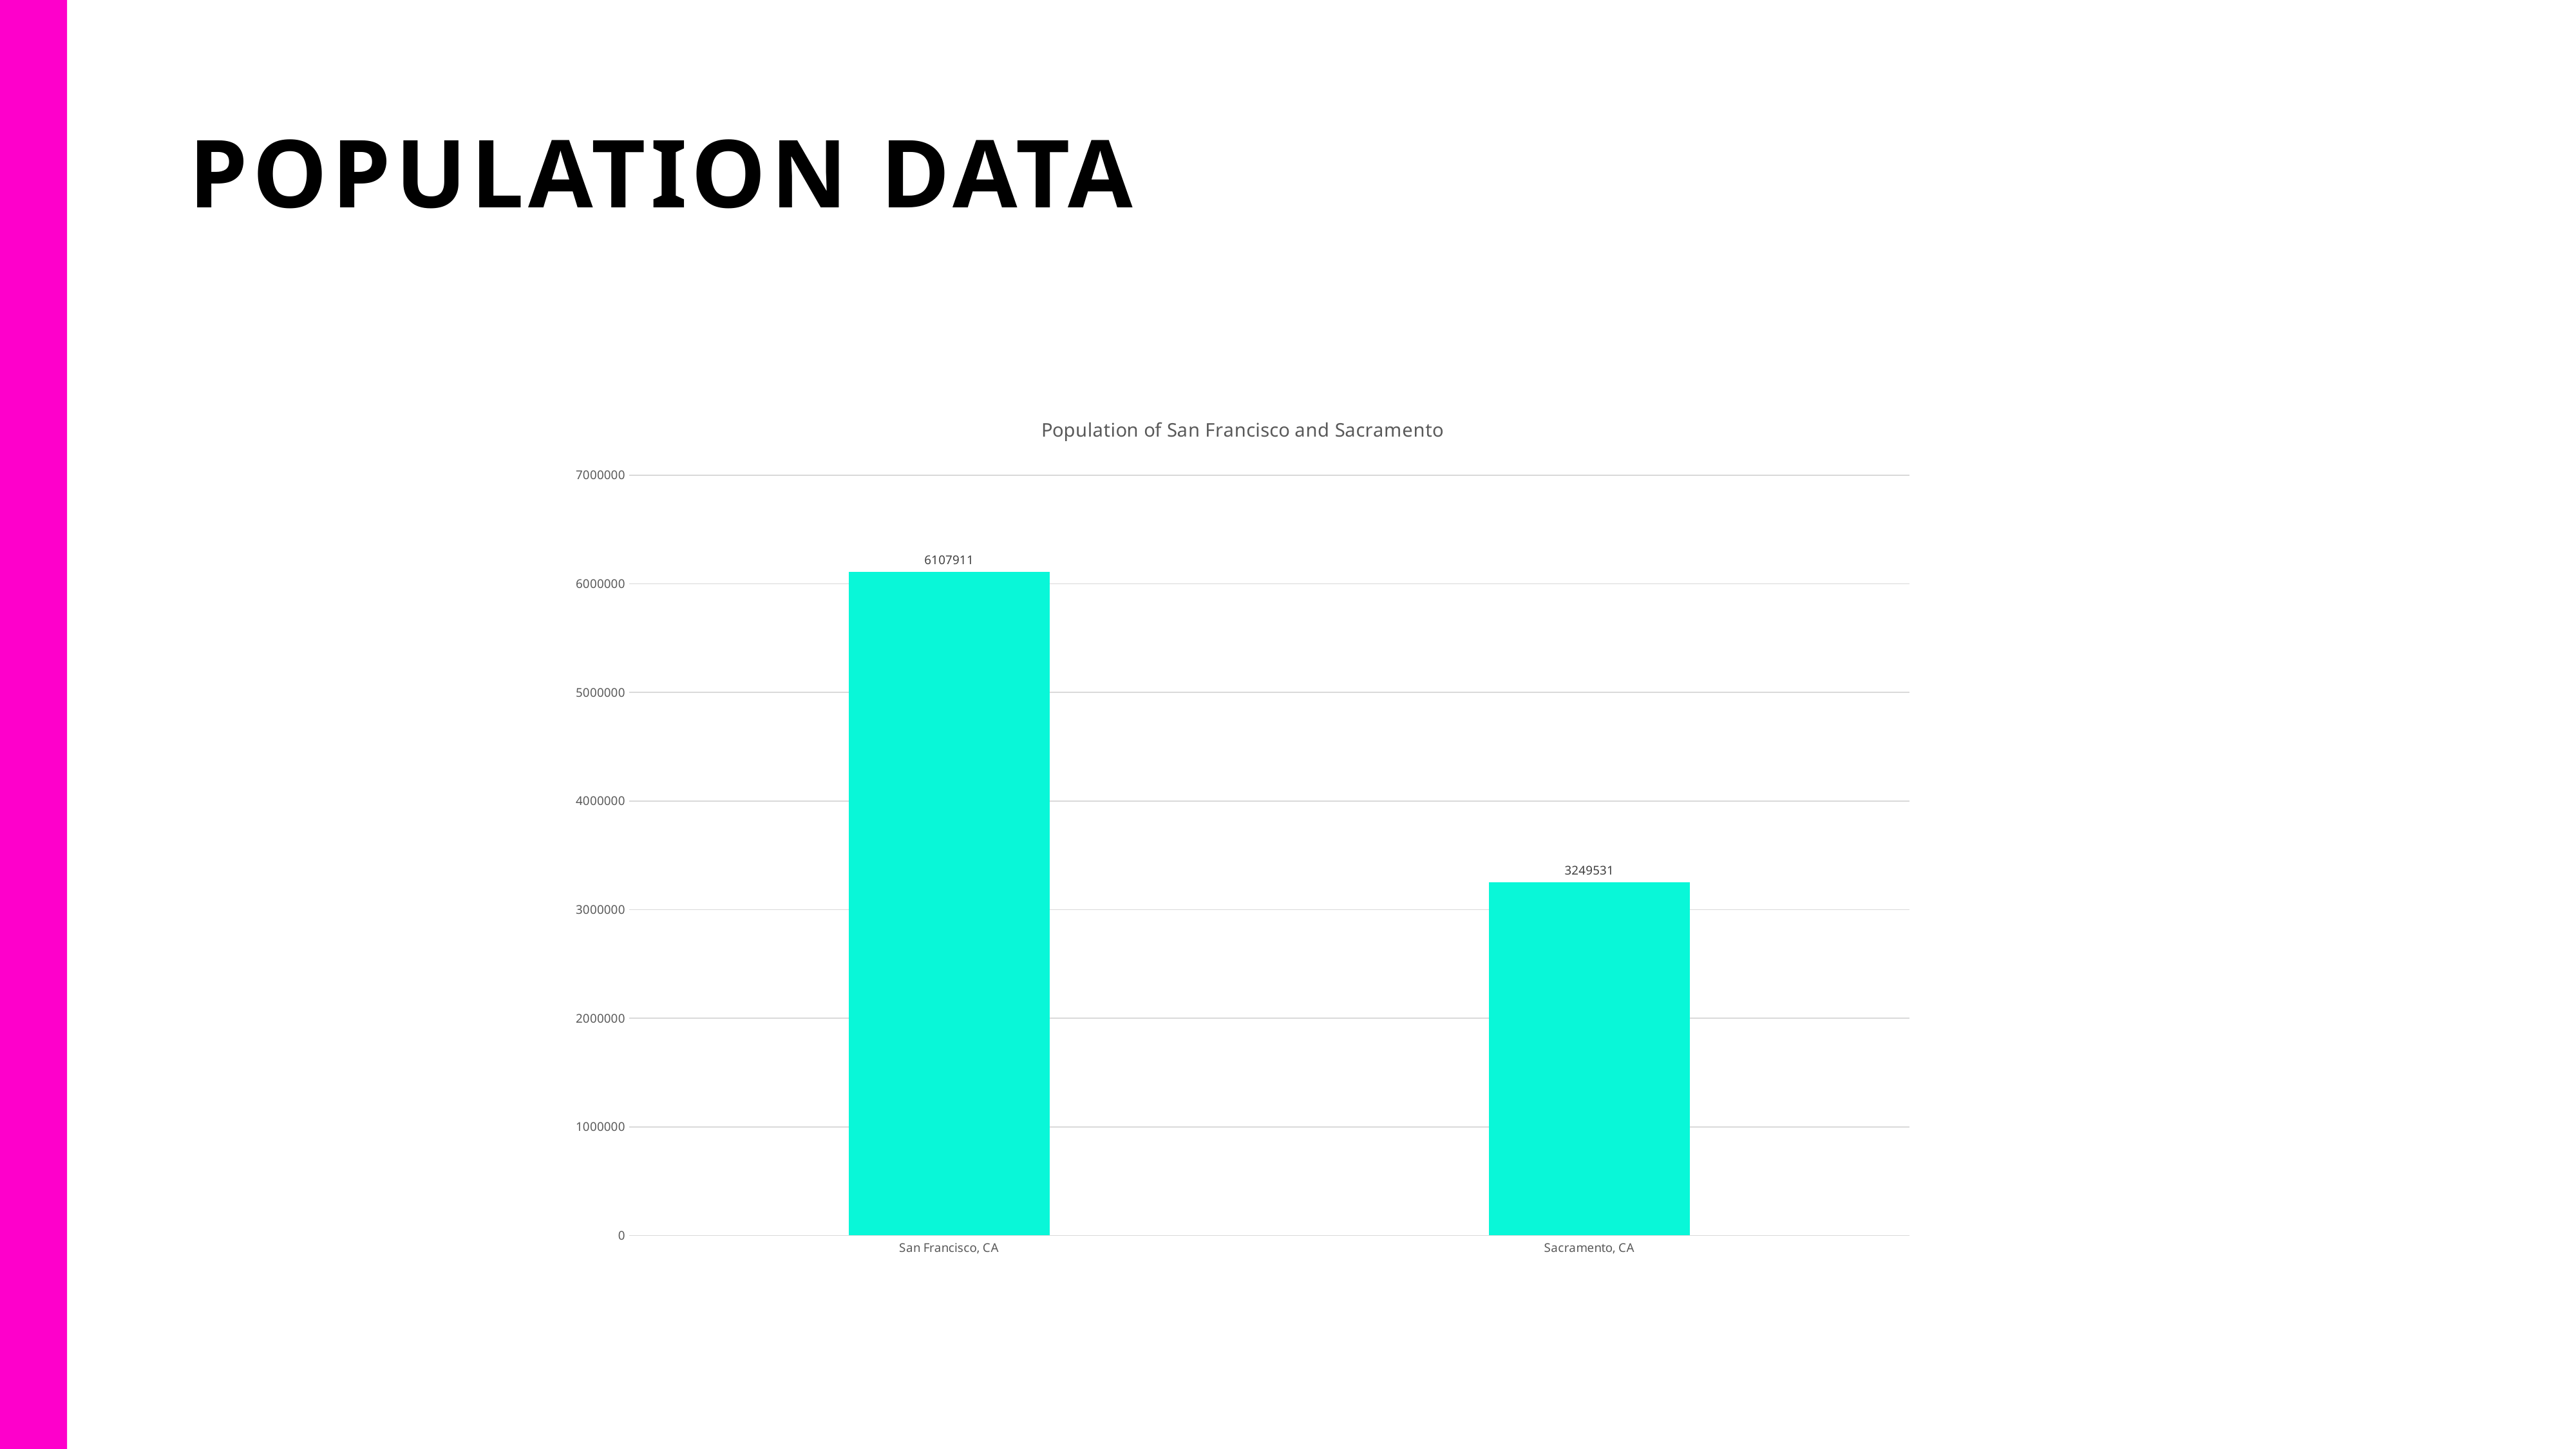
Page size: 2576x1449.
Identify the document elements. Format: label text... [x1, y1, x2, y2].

title POPULATION DATA [187, 133, 2496, 350]
chart [547, 388, 1938, 1274]
